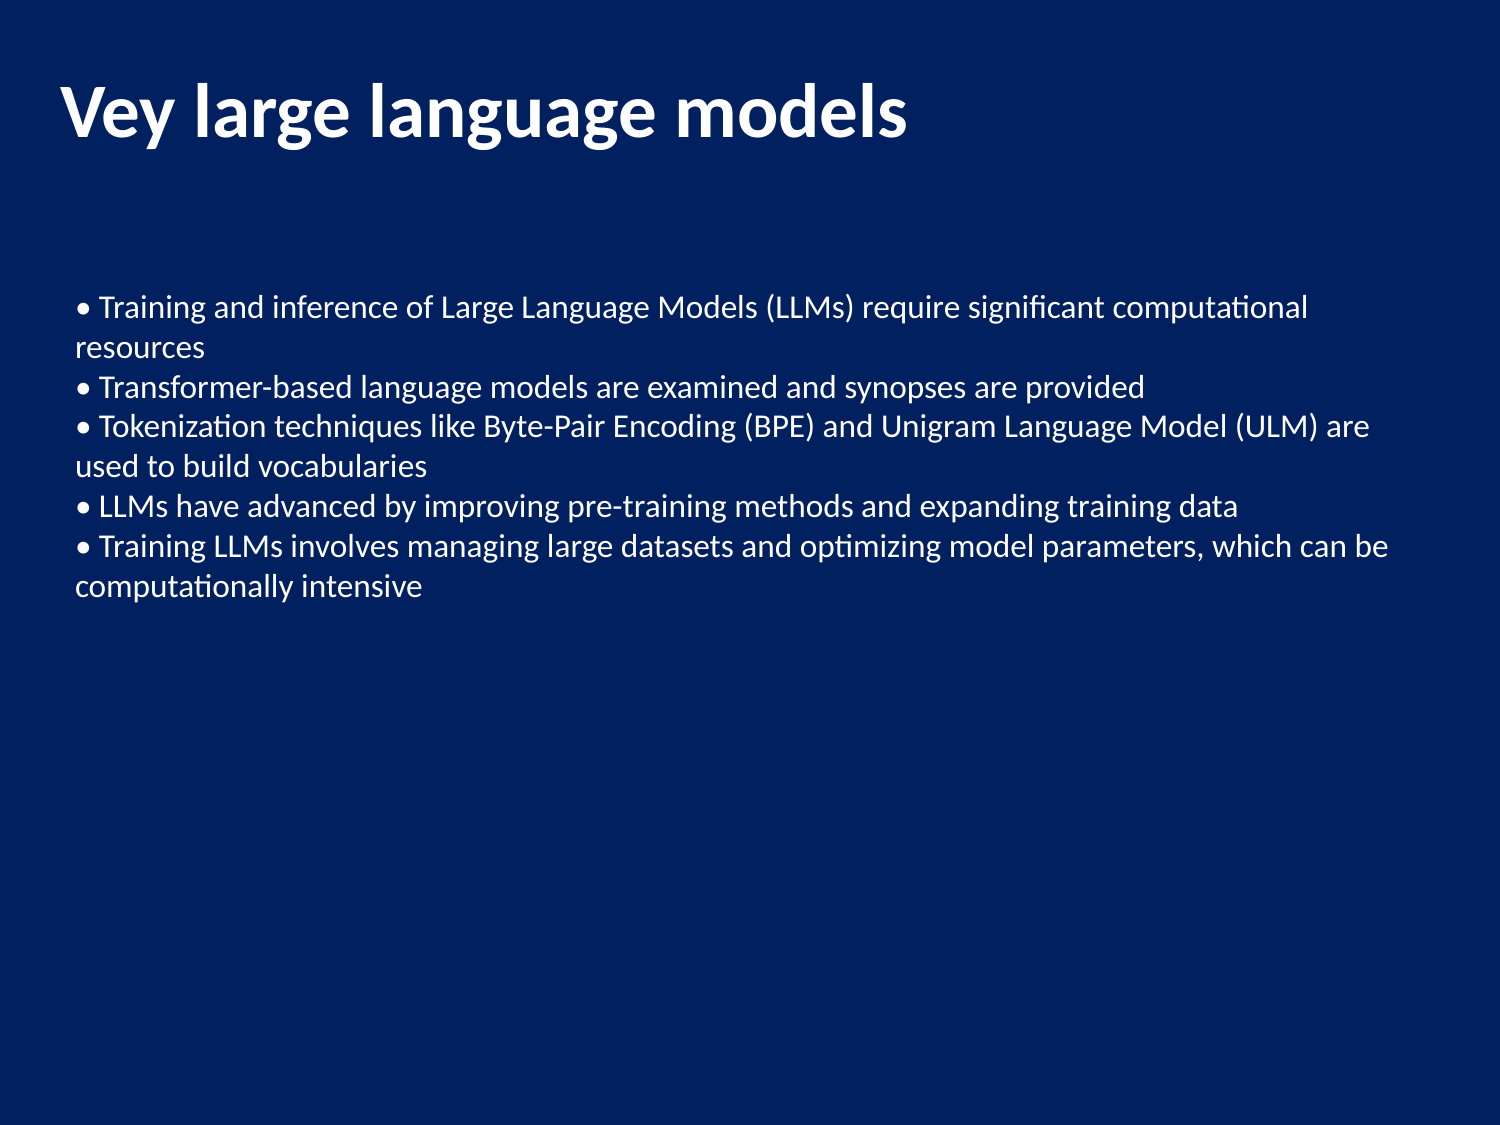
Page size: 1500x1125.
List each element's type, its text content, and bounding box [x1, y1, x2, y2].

text_box • Training and inference of Large Language Models (LLMs) require significant computational resources • Transformer-based language models are examined and synopses are provided • Tokenization techniques like Byte-Pair Encoding (BPE) and Unigram Language Model (ULM) are used to build vocabularies • LLMs have advanced by improving pre-training methods and expanding training data • Training LLMs involves managing large datasets and optimizing model parameters, which can be computationally intensive [44, 269, 1455, 620]
text_box Vey large language models [44, 44, 1455, 168]
